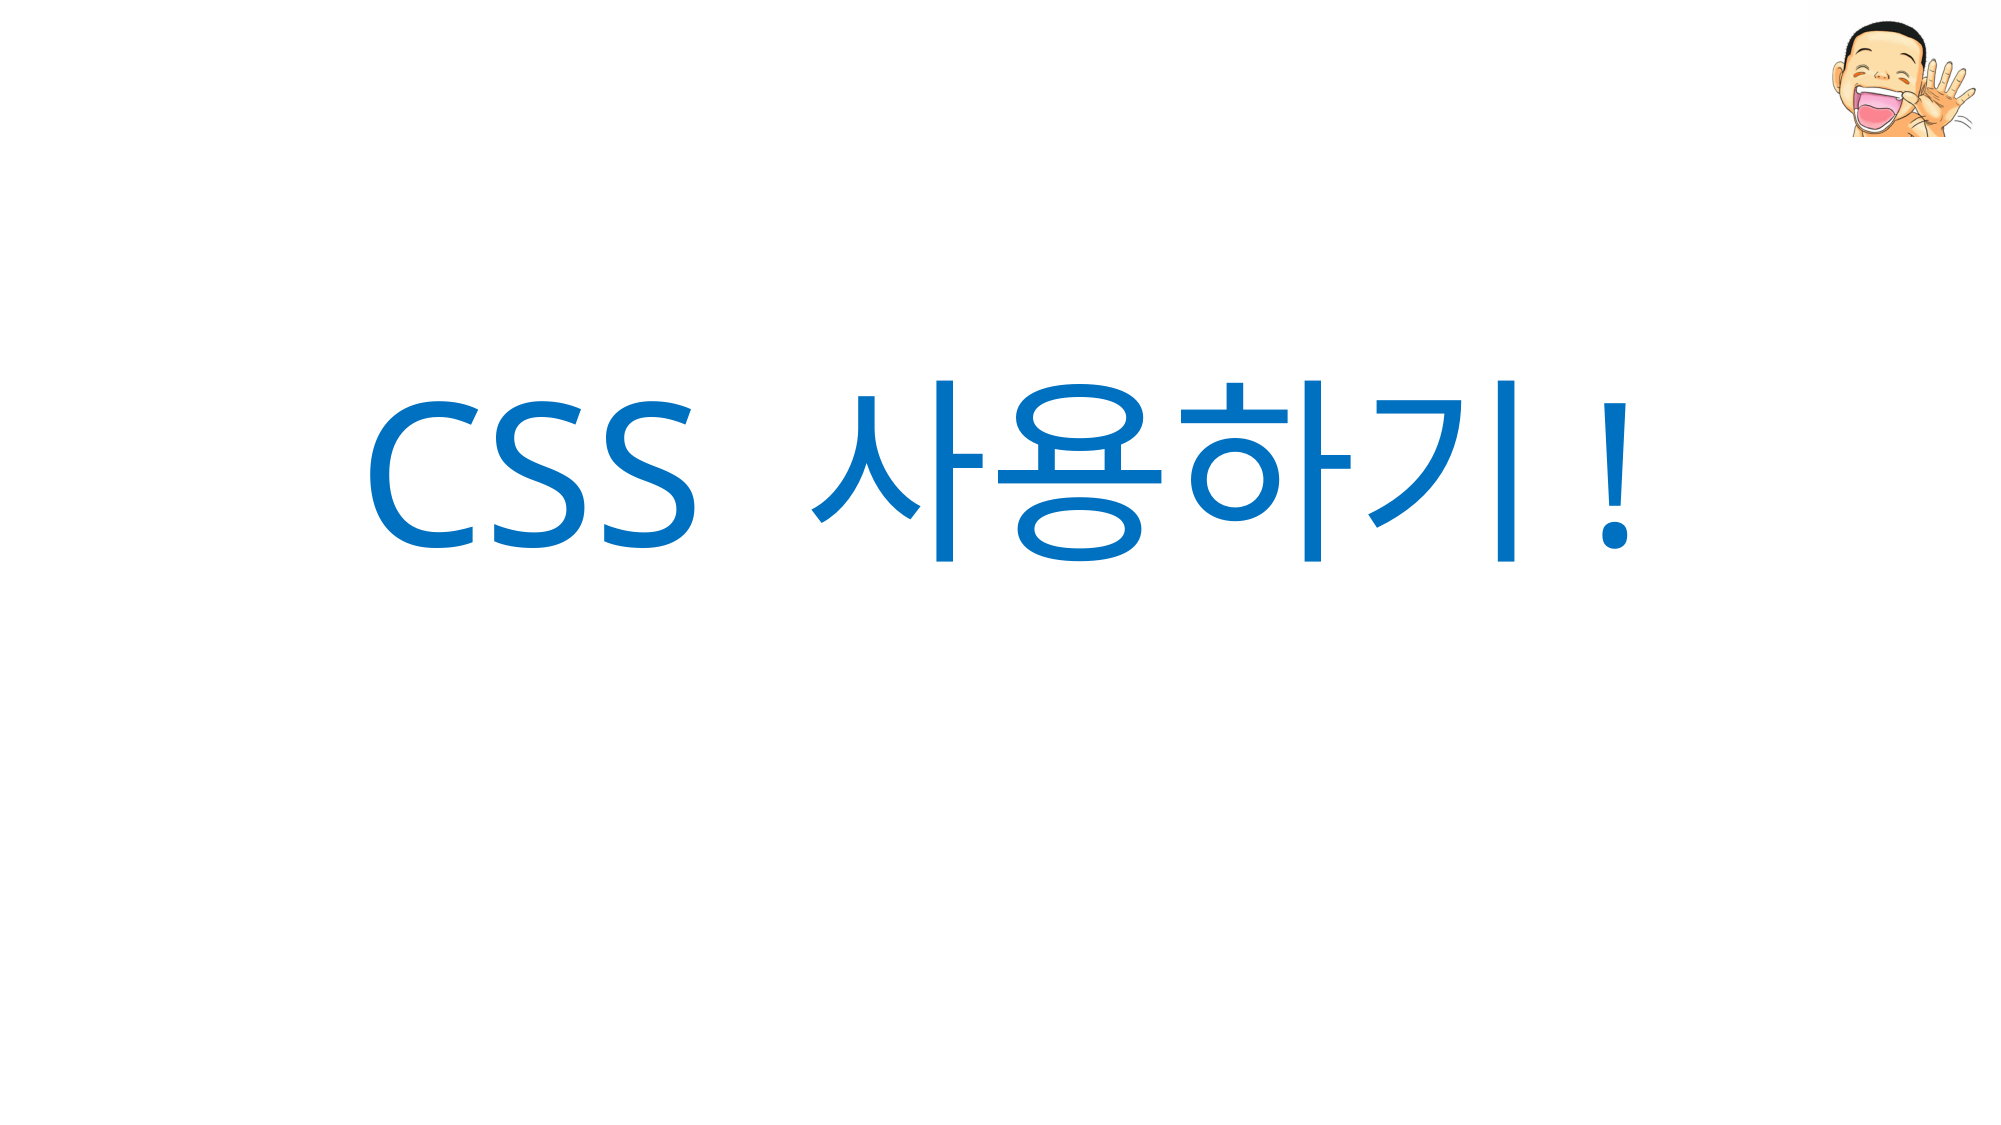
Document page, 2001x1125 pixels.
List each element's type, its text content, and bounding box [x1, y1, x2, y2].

text_box CSS 사용하기! [0, 218, 2000, 594]
picture [1808, 0, 2000, 137]
